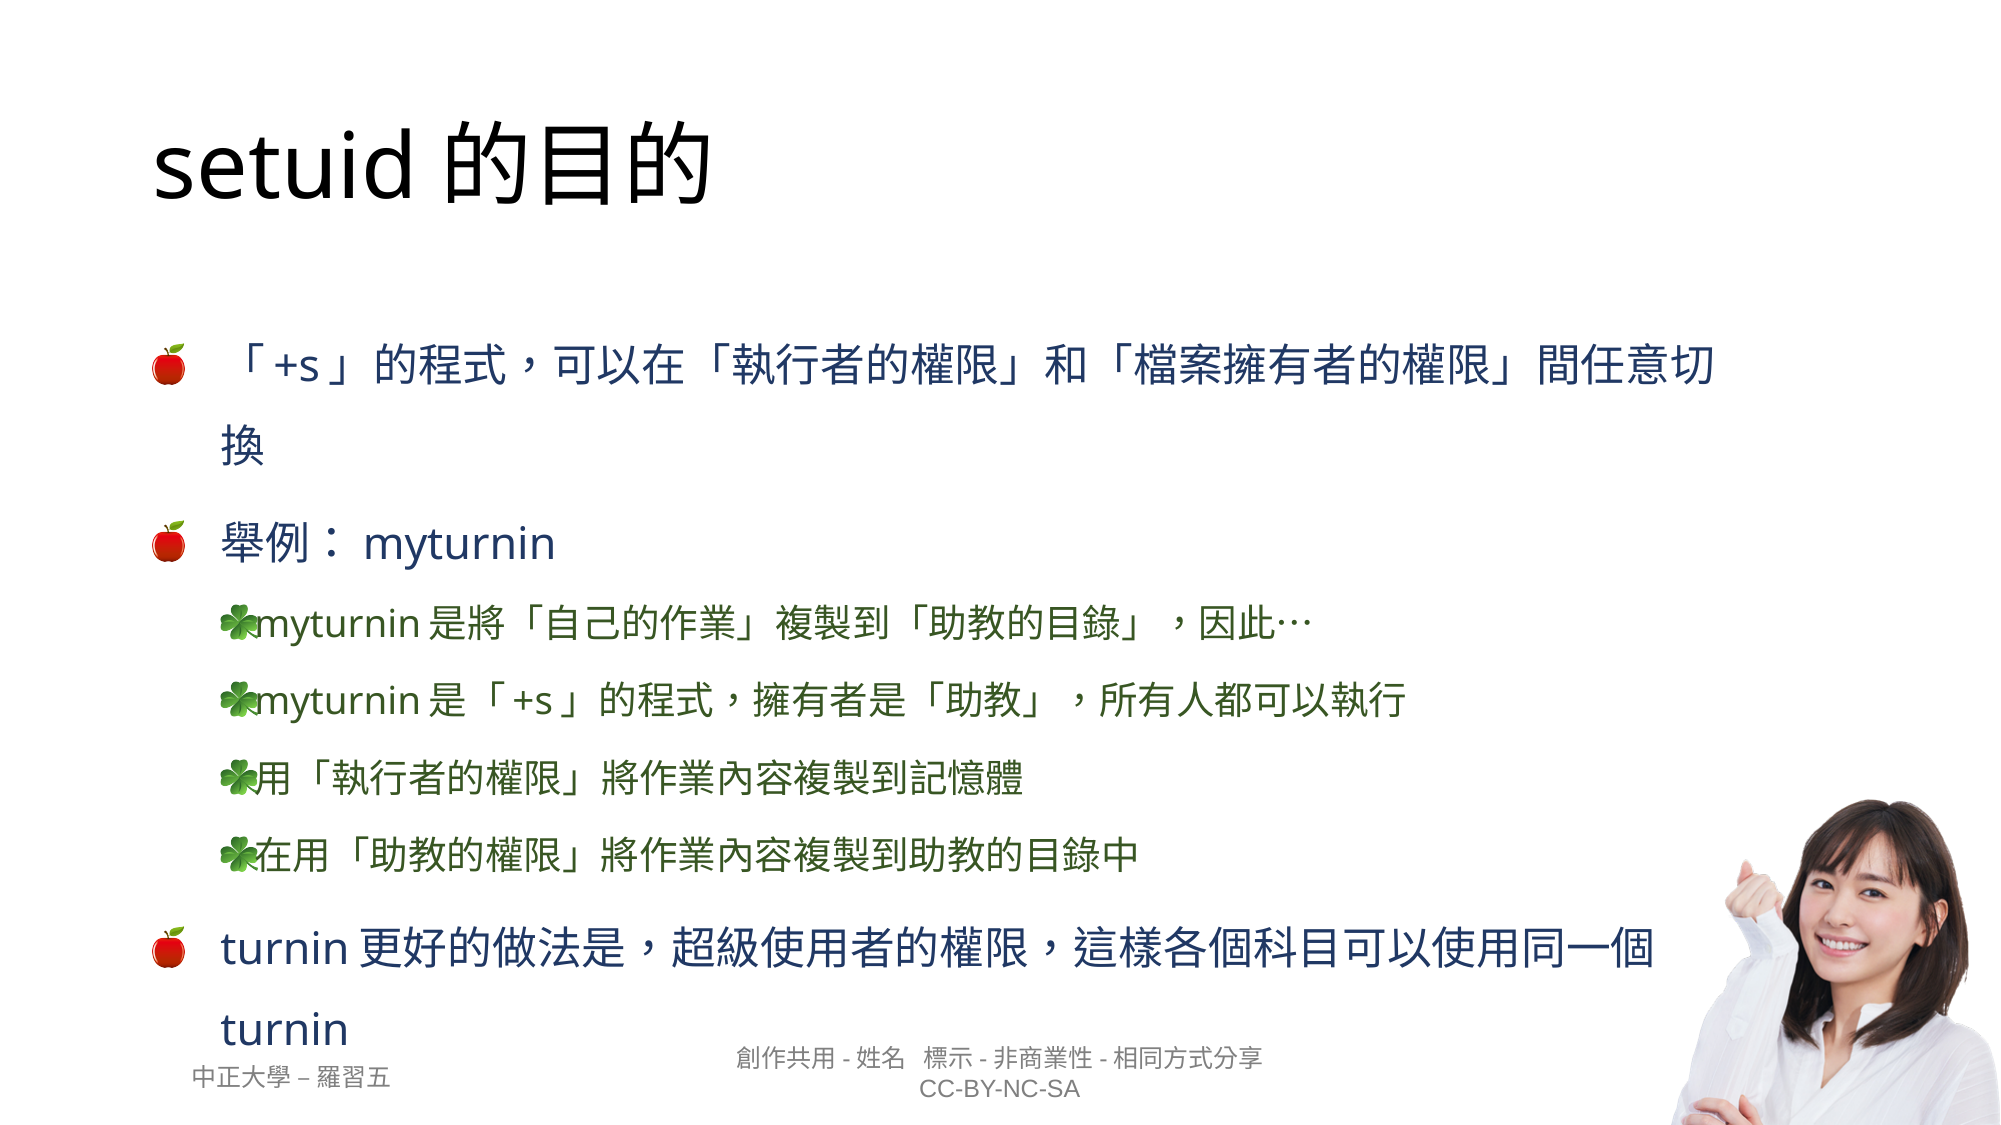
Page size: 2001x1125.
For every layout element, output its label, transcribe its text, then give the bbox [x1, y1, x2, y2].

picture [152, 343, 194, 385]
title setuid的目的 [137, 59, 1863, 278]
picture [220, 759, 256, 795]
picture [152, 926, 194, 968]
picture [220, 681, 256, 717]
picture [220, 604, 256, 640]
list 「+s」的程式，可以在「執行者的權限」和「檔案擁有者的權限」間任意切換 舉例：myturnin myturnin是將「自己的作業」複製到「助教的目錄」，因此… myturnin是「+s」的程式，擁有者是「助教」，所有人都可以執行 用「執行者的權限」將作業內容複製到記憶體 在用「助教的權限」將作業內容複製到助教的目錄中 turnin更好的做法是，超級使用者的權限，這樣各個科目可以使用同一個turnin [137, 299, 1753, 1066]
picture [220, 836, 256, 872]
picture [152, 520, 194, 562]
picture [1671, 799, 2000, 1125]
